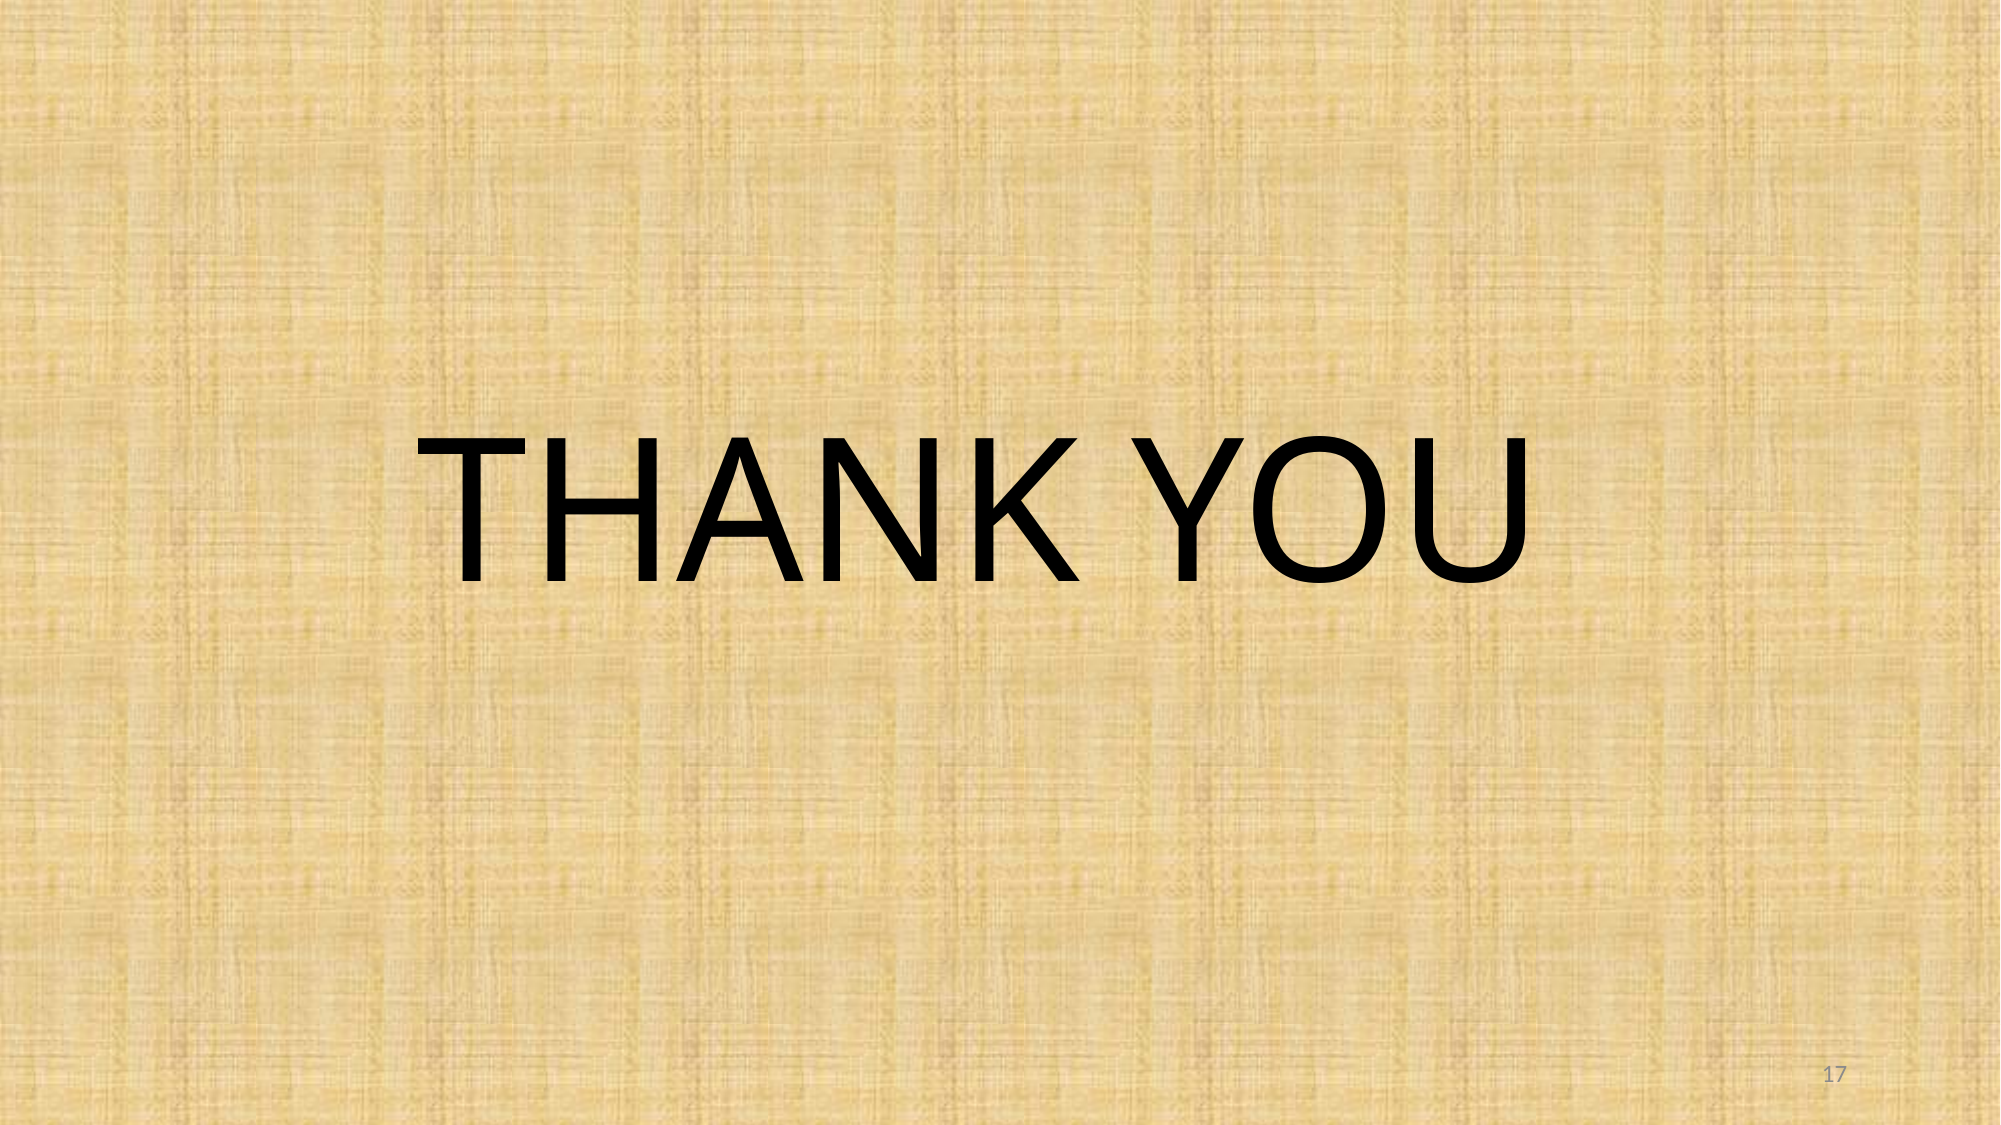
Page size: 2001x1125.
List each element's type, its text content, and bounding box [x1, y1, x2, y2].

text_box THANK YOU [142, 374, 1819, 629]
picture [0, 0, 2001, 1125]
slide_number 17 [1412, 1042, 1863, 1103]
